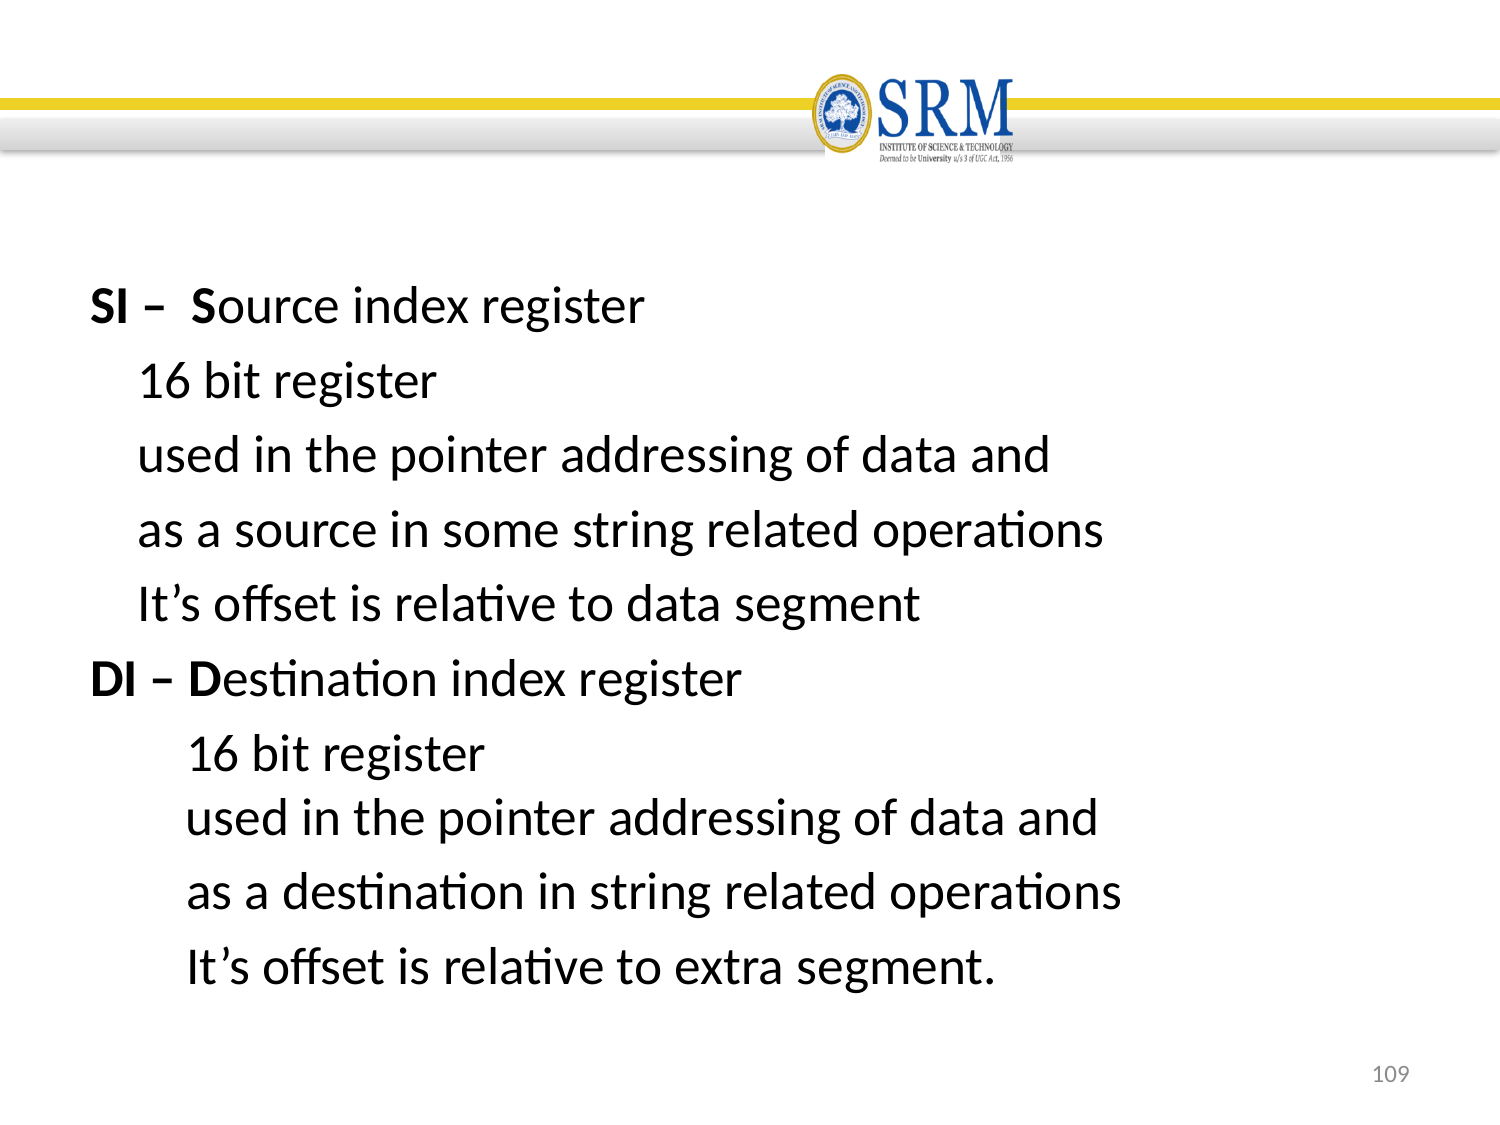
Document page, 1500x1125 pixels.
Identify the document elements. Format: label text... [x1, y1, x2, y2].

list SI – Source index register 16 bit register used in the pointer addressing of data and as a source in some string related operations It’s offset is relative to data segment DI – Destination index register 16 bit register used in the pointer addressing of data and as a destination in string related operations It’s offset is relative to extra segment. [75, 262, 1425, 1005]
picture [812, 74, 1013, 163]
slide_number 109 [1074, 1042, 1425, 1103]
